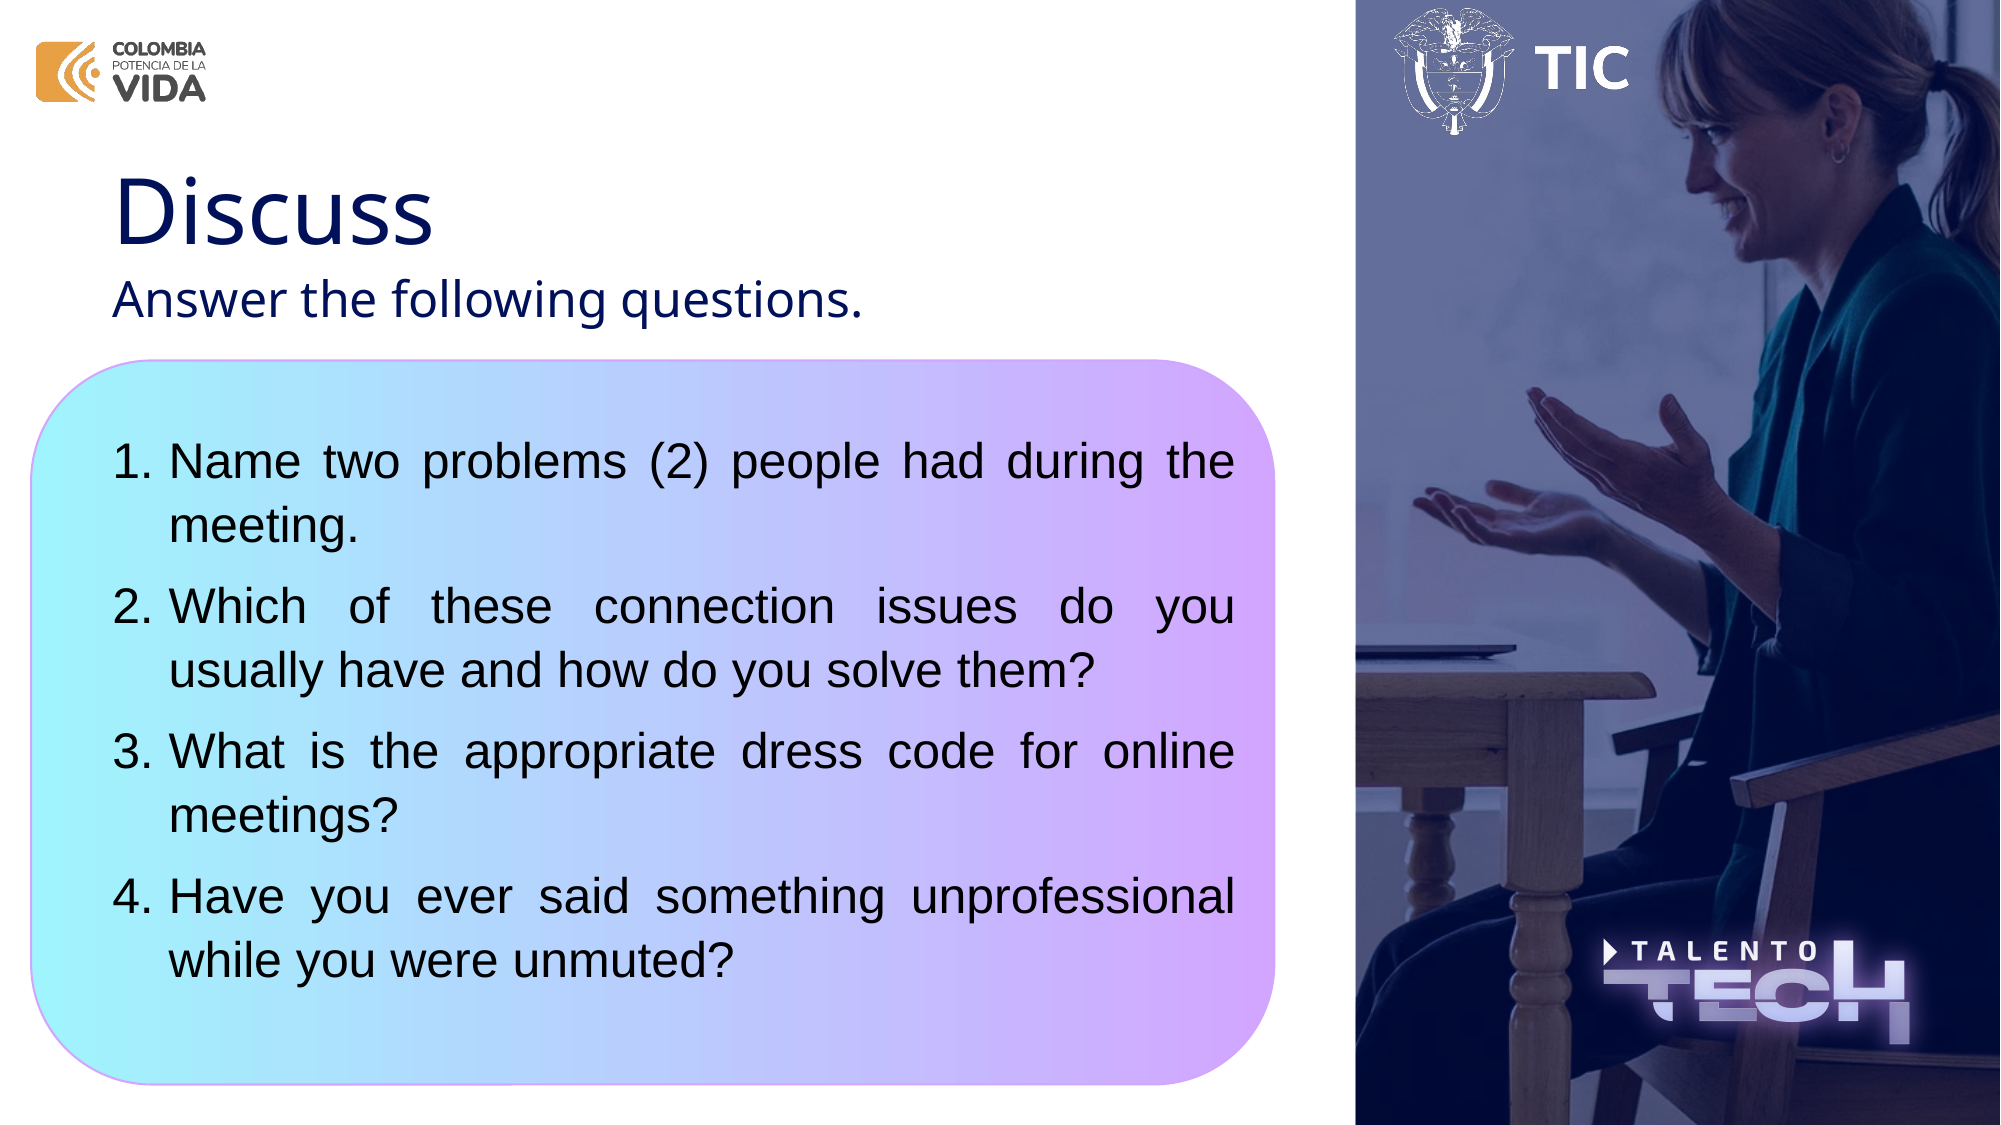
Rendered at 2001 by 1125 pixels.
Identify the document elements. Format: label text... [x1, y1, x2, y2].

text_box Answer the following questions. [97, 259, 1053, 335]
picture [1355, 0, 2000, 1125]
text_box [31, 360, 1275, 1085]
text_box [30, 8, 1629, 135]
text_box Discuss [97, 146, 569, 259]
text_box Name two problems (2) people had during the meeting. Which of these connection issues do you usually have and how do you solve them? What is the appropriate dress code for online meetings? Have you ever said something unprofessional while you were unmuted? [97, 416, 1252, 996]
